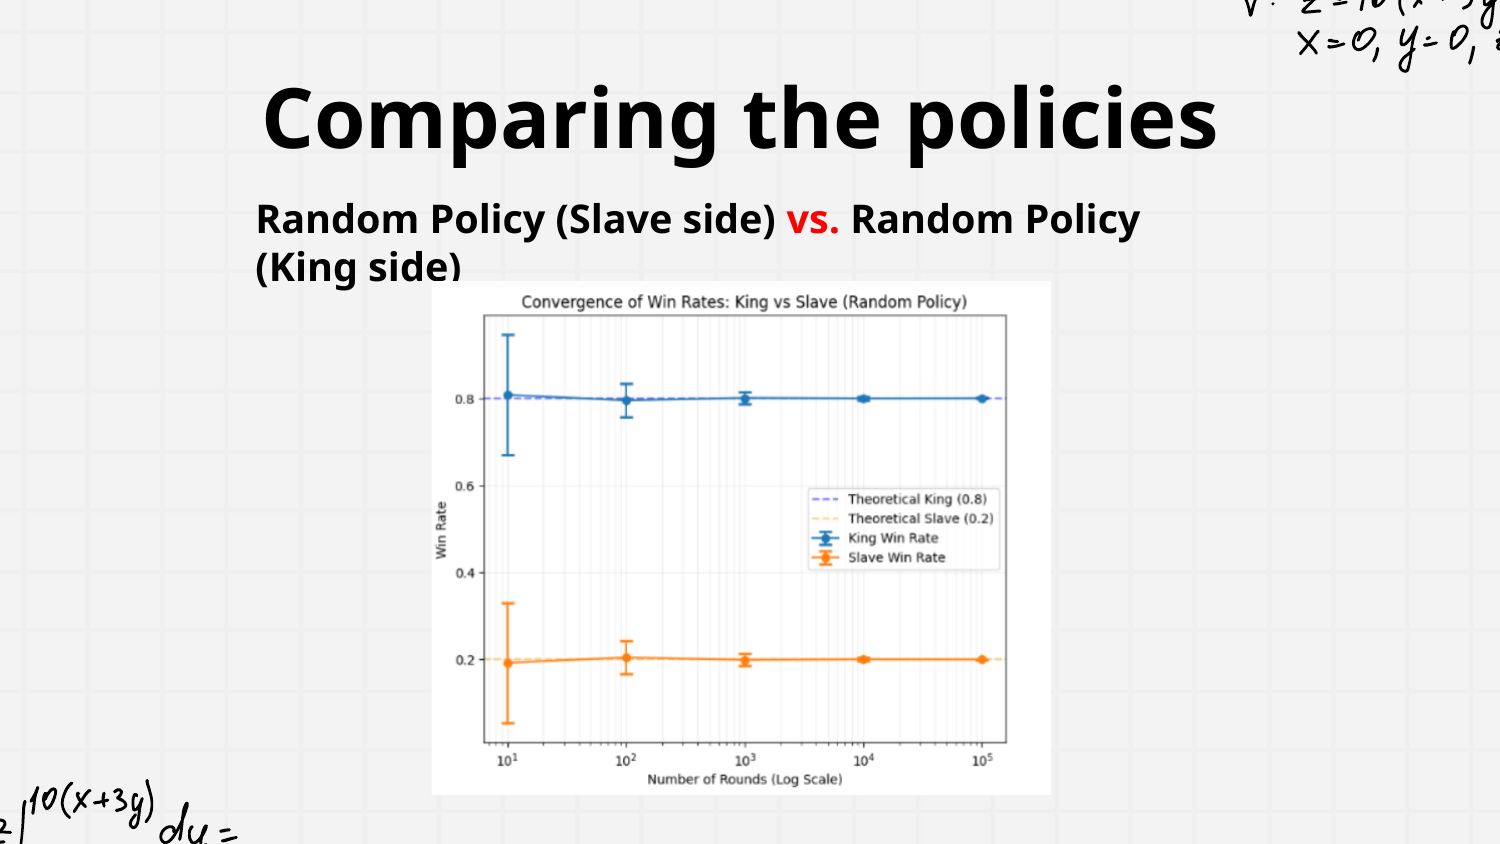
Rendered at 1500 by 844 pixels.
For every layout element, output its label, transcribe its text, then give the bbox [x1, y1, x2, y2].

text_box Random Policy (Slave side) vs. Random Policy (King side) [240, 179, 1264, 305]
title Comparing the policies [118, 49, 1382, 144]
picture [431, 281, 1069, 795]
